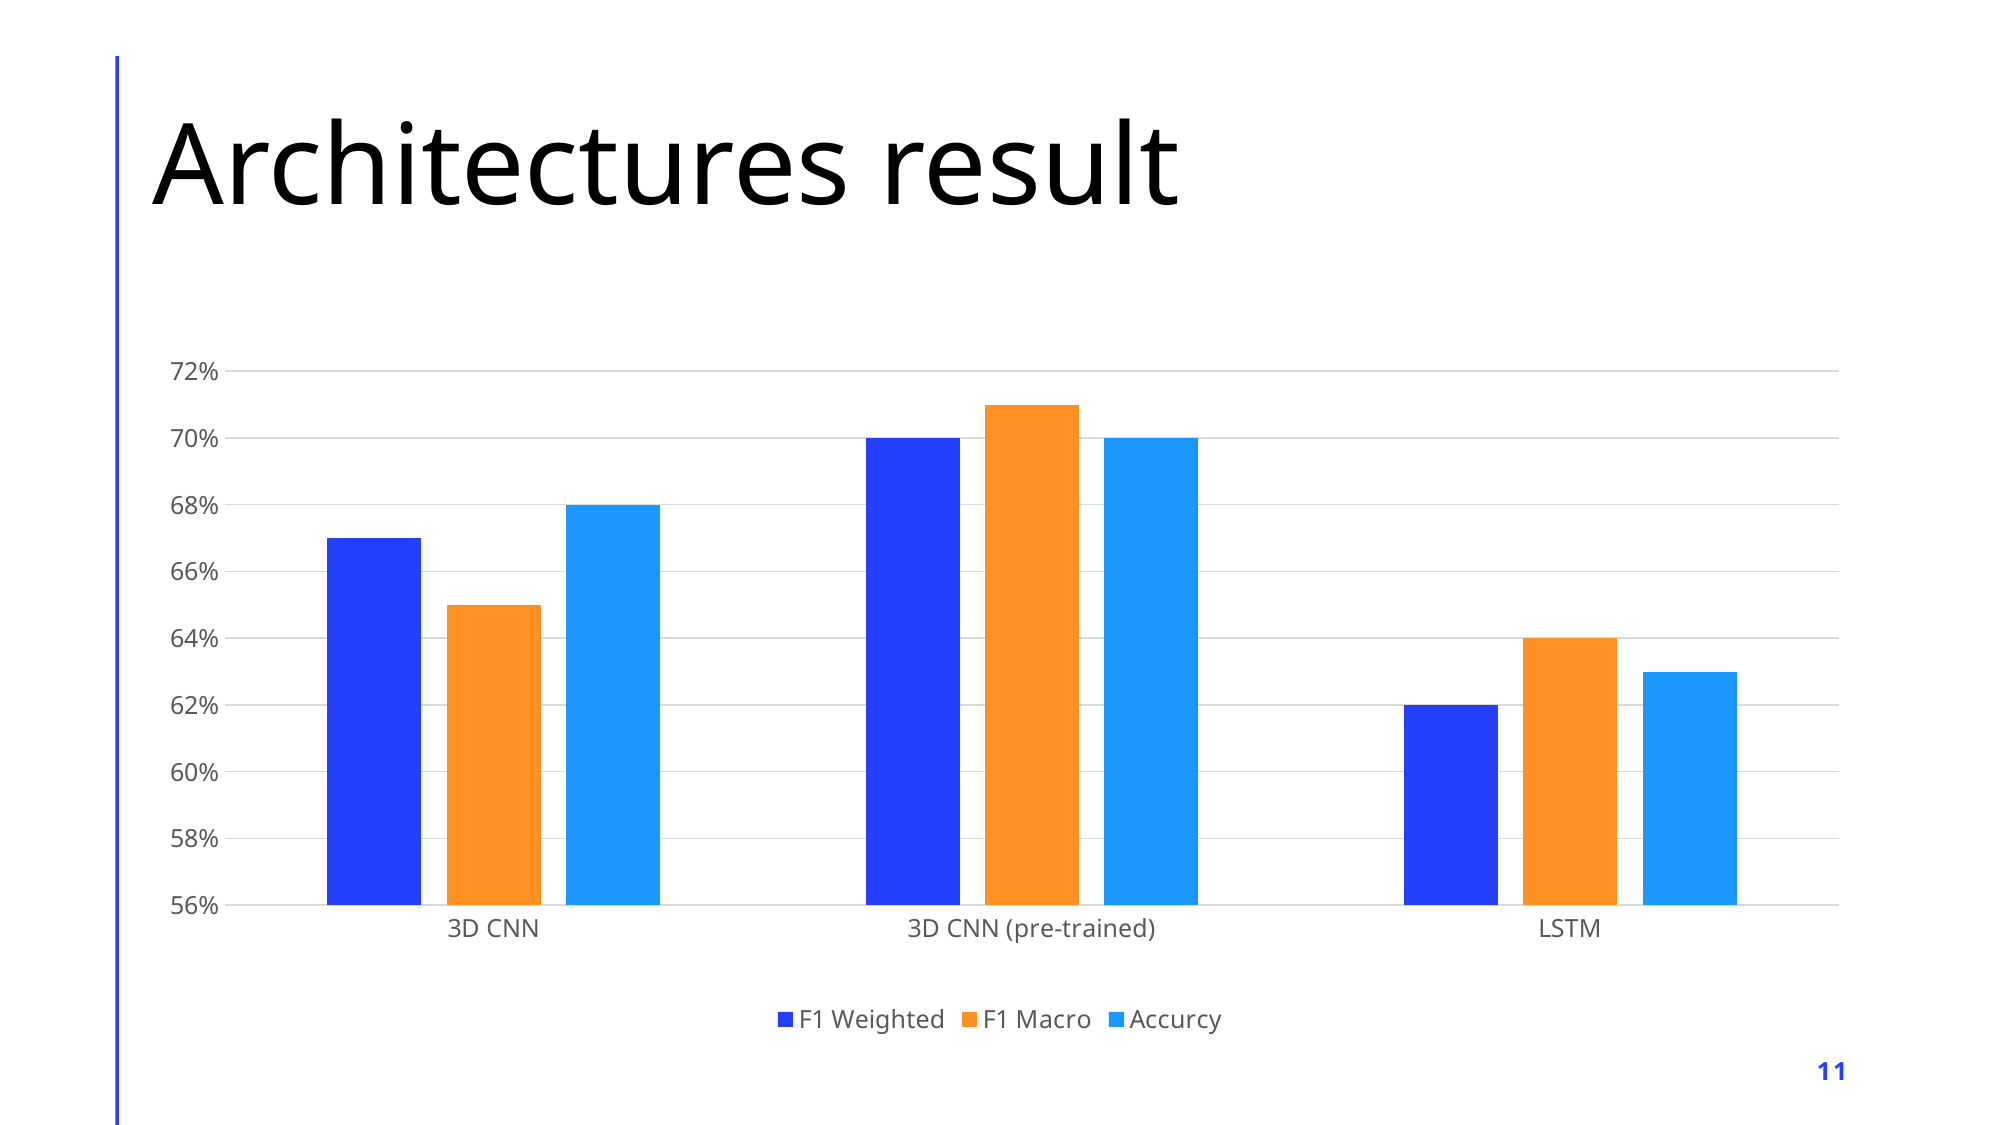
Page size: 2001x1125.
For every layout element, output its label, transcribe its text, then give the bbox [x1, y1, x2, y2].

chart [137, 299, 1863, 1043]
slide_number 11 [1412, 1043, 1863, 1103]
title Architectures result [137, 59, 1863, 278]
